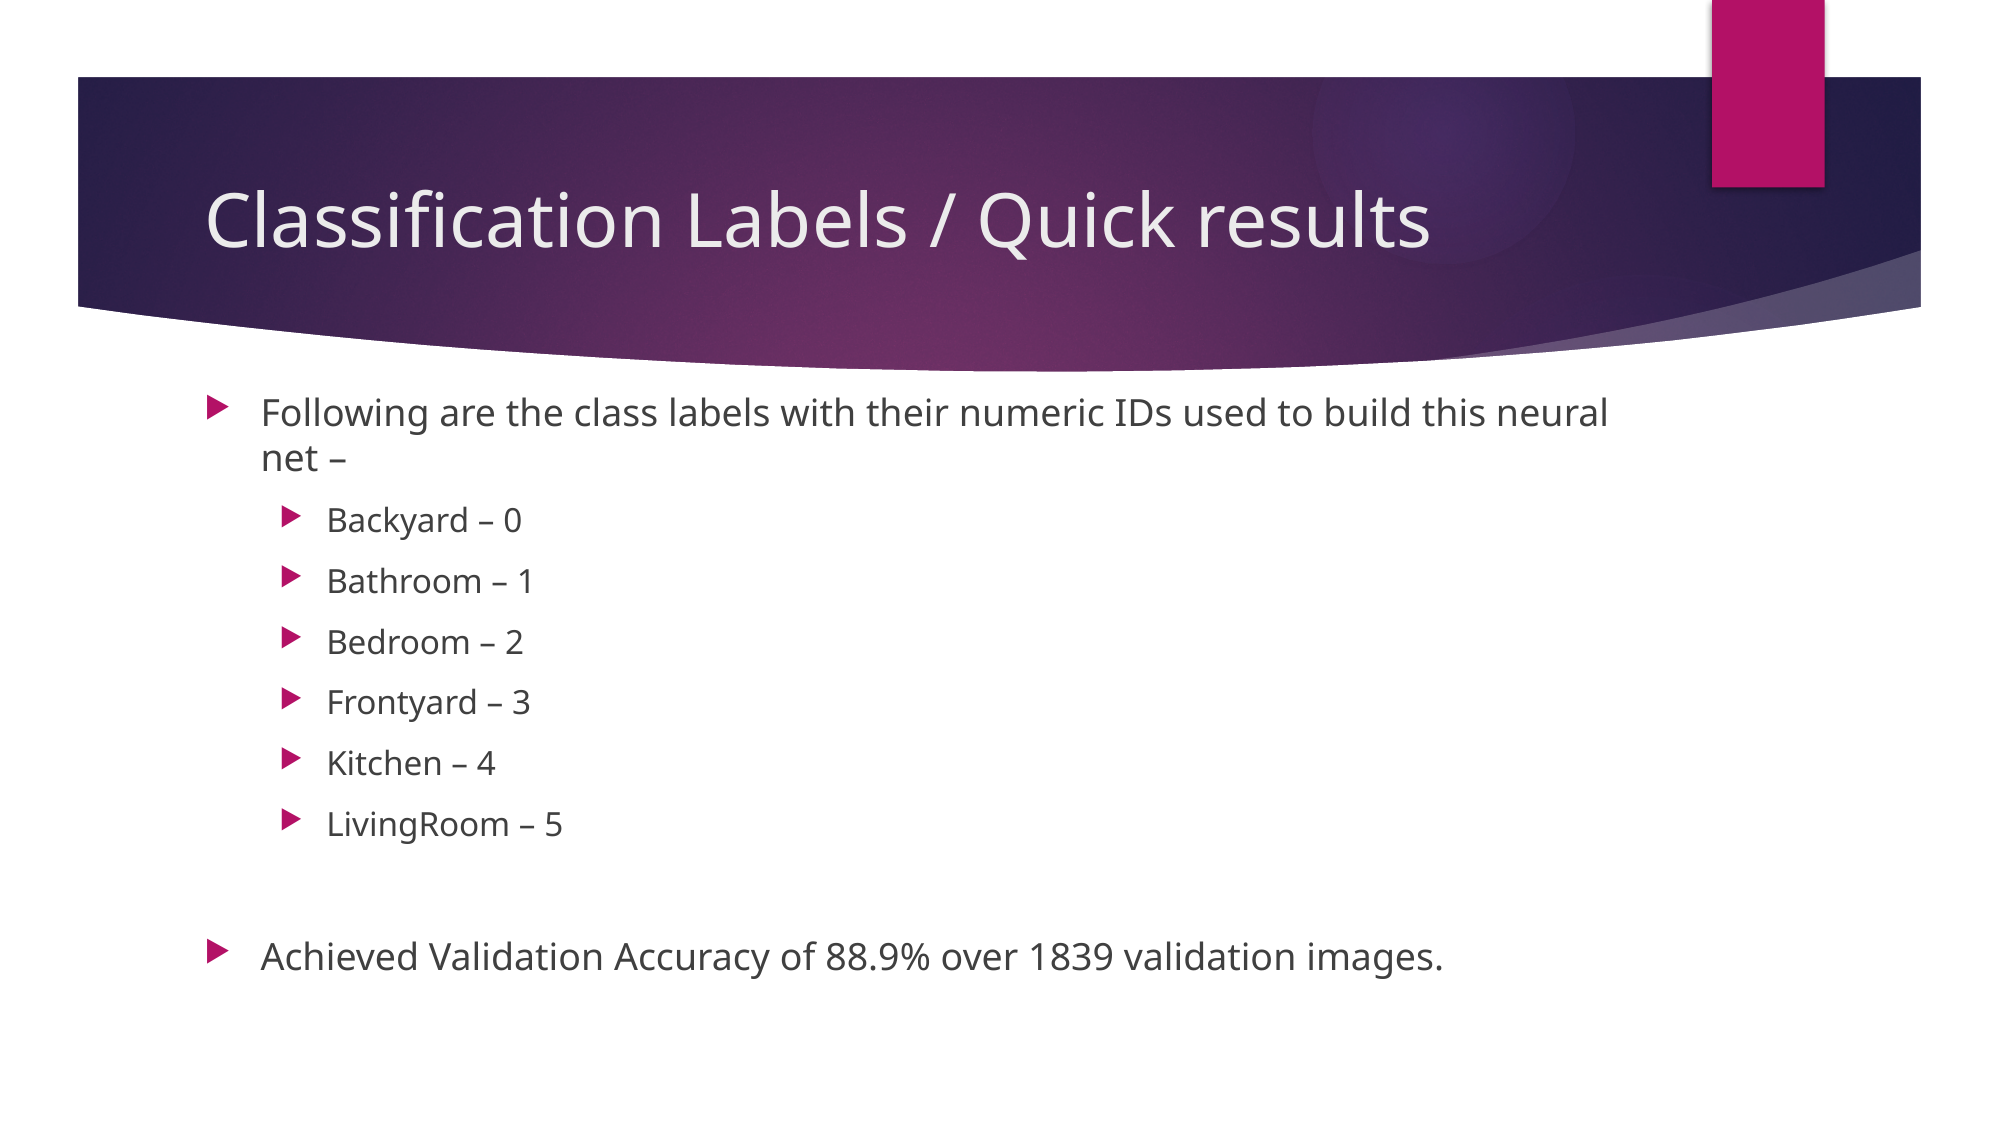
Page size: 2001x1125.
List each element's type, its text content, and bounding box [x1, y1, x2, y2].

title Classification Labels / Quick results [189, 159, 1627, 276]
list Following are the class labels with their numeric IDs used to build this neural net – Backyard – 0 Bathroom – 1 Bedroom – 2 Frontyard – 3 Kitchen – 4 LivingRoom – 5 Achieved Validation Accuracy of 88.9% over 1839 validation images. [189, 381, 1638, 988]
